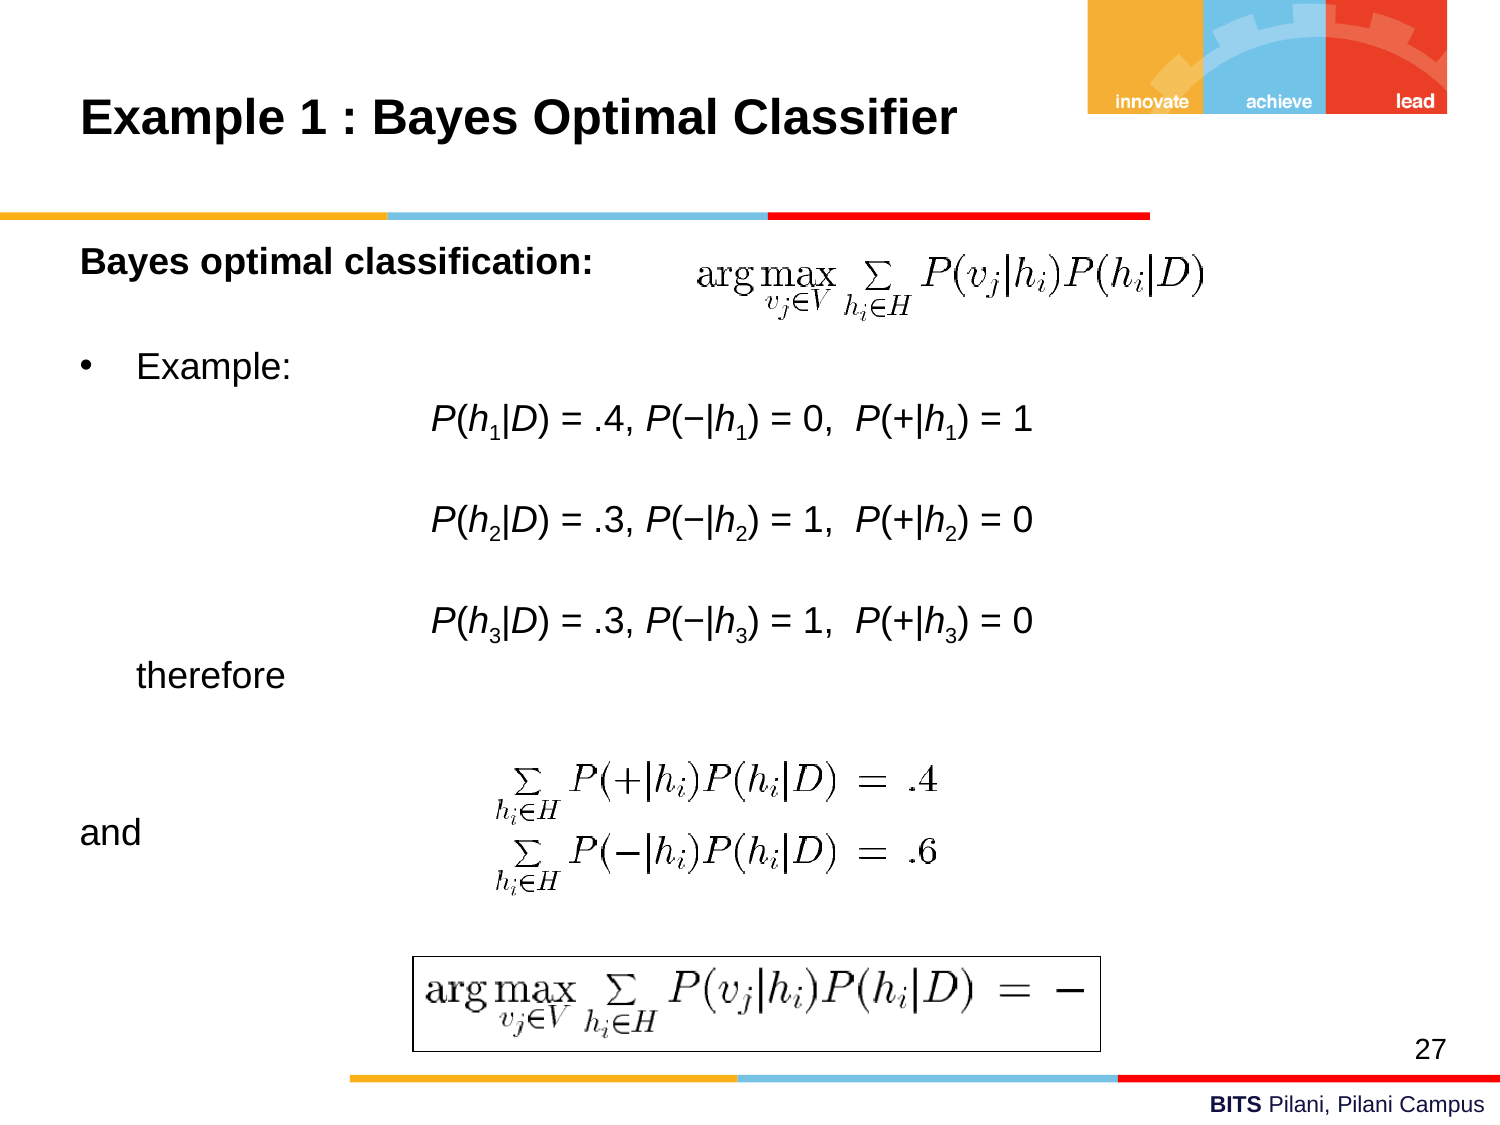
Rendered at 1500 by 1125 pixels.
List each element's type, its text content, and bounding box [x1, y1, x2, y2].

title Example 1 : Bayes Optimal Classifier [64, 45, 1069, 185]
slide_number 27 [1400, 1023, 1500, 1072]
picture [483, 756, 953, 913]
list Bayes optimal classification: Example: P(h1|D) = .4, P(−|h1) = 0, P(+|h1) = 1 P(h2|D) = .3, P(−|h2) = 1, P(+|h2) = 0 P(h3|D) = .3, P(−|h3) = 1, P(+|h3) = 0 therefore and [45, 229, 1400, 1097]
picture [686, 244, 1219, 328]
picture [413, 956, 1100, 1051]
picture [1087, 0, 1448, 114]
